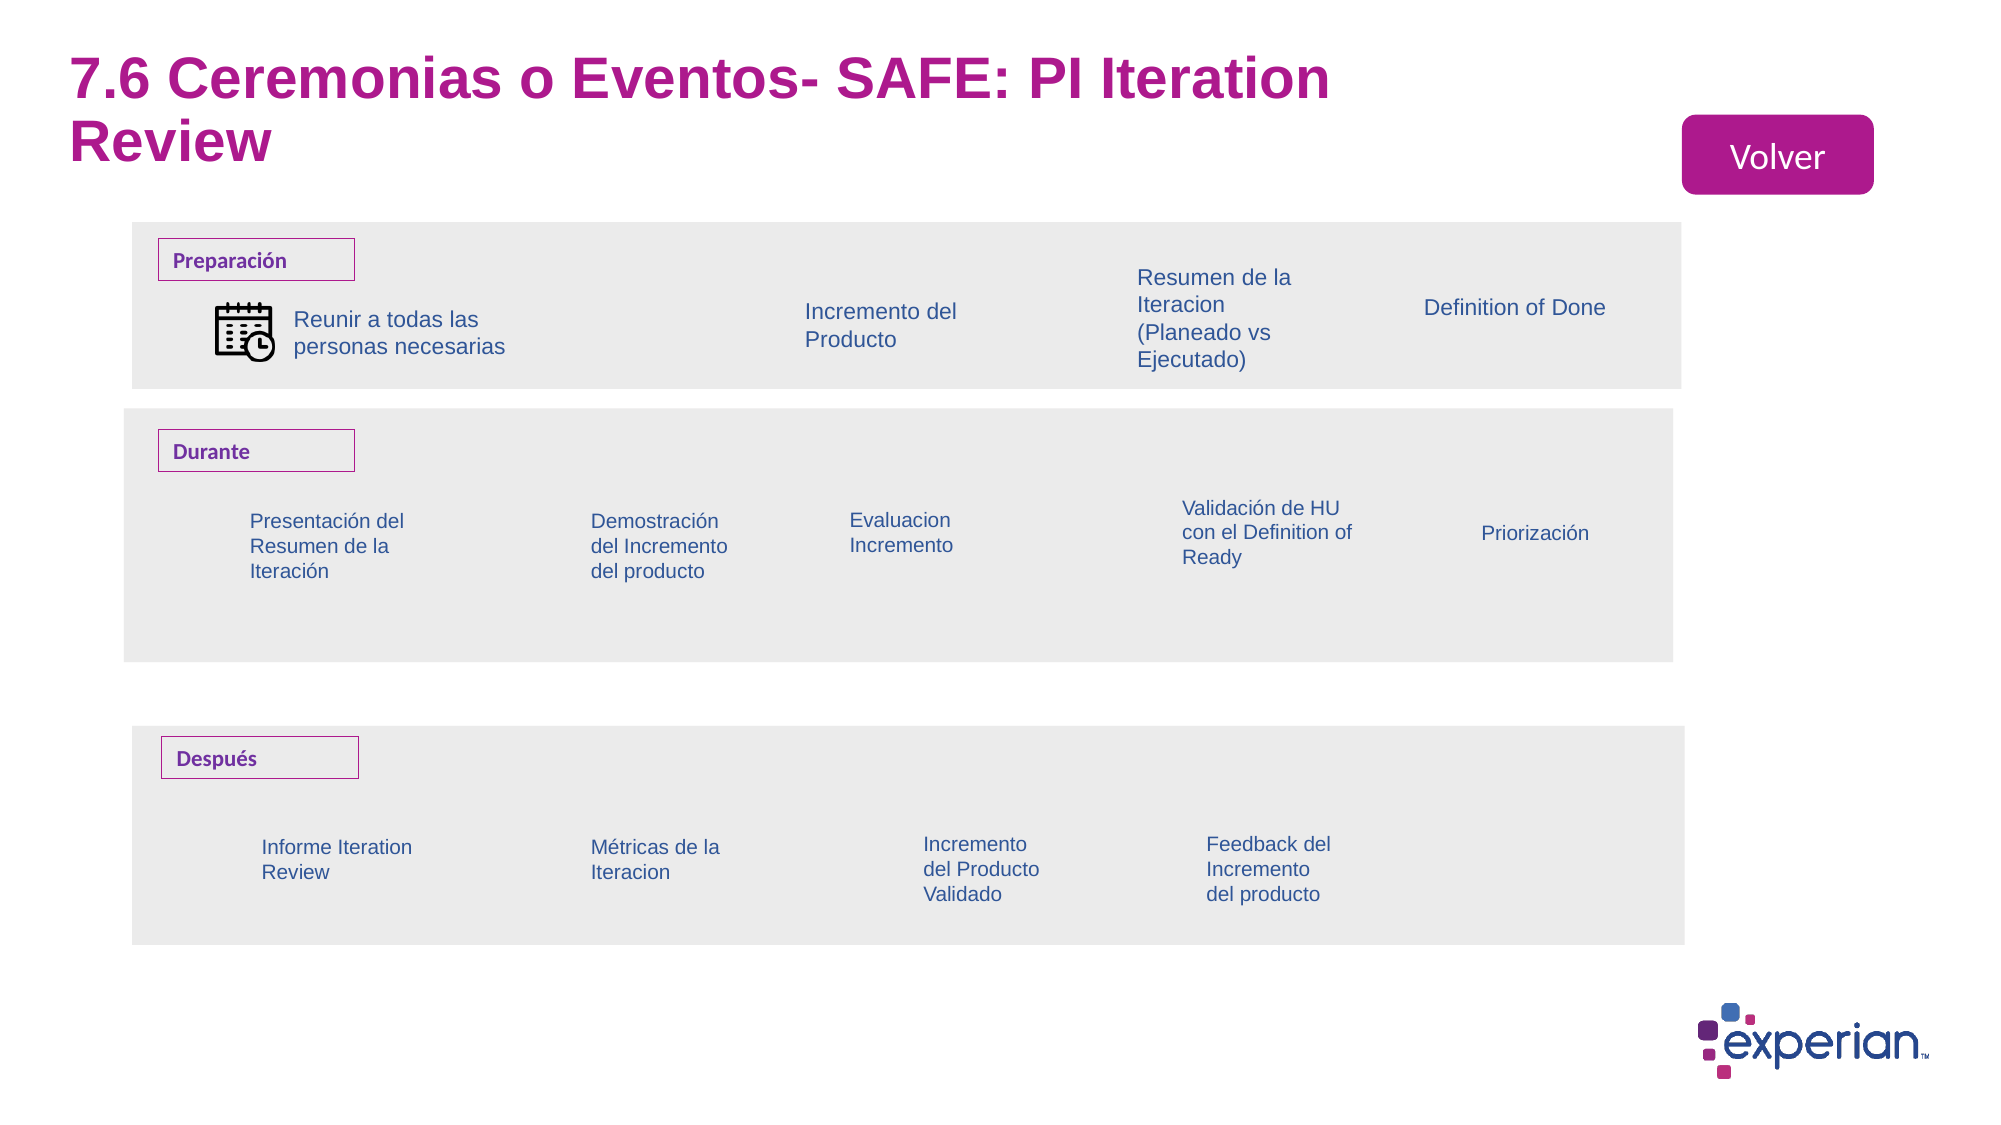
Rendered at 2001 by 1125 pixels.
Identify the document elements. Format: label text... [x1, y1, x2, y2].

text_box Feedback del Incremento del producto [1191, 822, 1350, 913]
text_box Incremento del Producto [790, 289, 1018, 360]
text_box Resumen de la Iteracion (Planeado vs Ejecutado) [1122, 255, 1350, 380]
text_box Métricas de la Iteracion [576, 826, 765, 891]
text_box [131, 221, 1682, 390]
text_box Informe Iteration Review [246, 826, 445, 891]
text_box Validación de HU con el Definition of Ready [1167, 486, 1378, 577]
text_box Preparación [158, 238, 355, 281]
picture [1698, 1003, 1929, 1079]
text_box Incremento del Producto Validado [908, 823, 1067, 913]
text_box Durante [158, 429, 355, 472]
text_box Evaluacion Incremento [834, 499, 1024, 565]
text_box [131, 725, 1686, 946]
text_box 7.6 Ceremonias o Eventos- SAFE: PI Iteration Review [54, 39, 1454, 182]
text_box Definition of Done [1409, 285, 1637, 328]
text_box Presentación del Resumen de la Iteración [235, 500, 424, 590]
text_box Priorización [1466, 512, 1655, 552]
text_box Volver [1681, 114, 1874, 195]
text_box Después [161, 736, 359, 779]
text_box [215, 297, 533, 369]
text_box Demostración del Incremento del producto [576, 500, 765, 590]
text_box [123, 407, 1674, 663]
